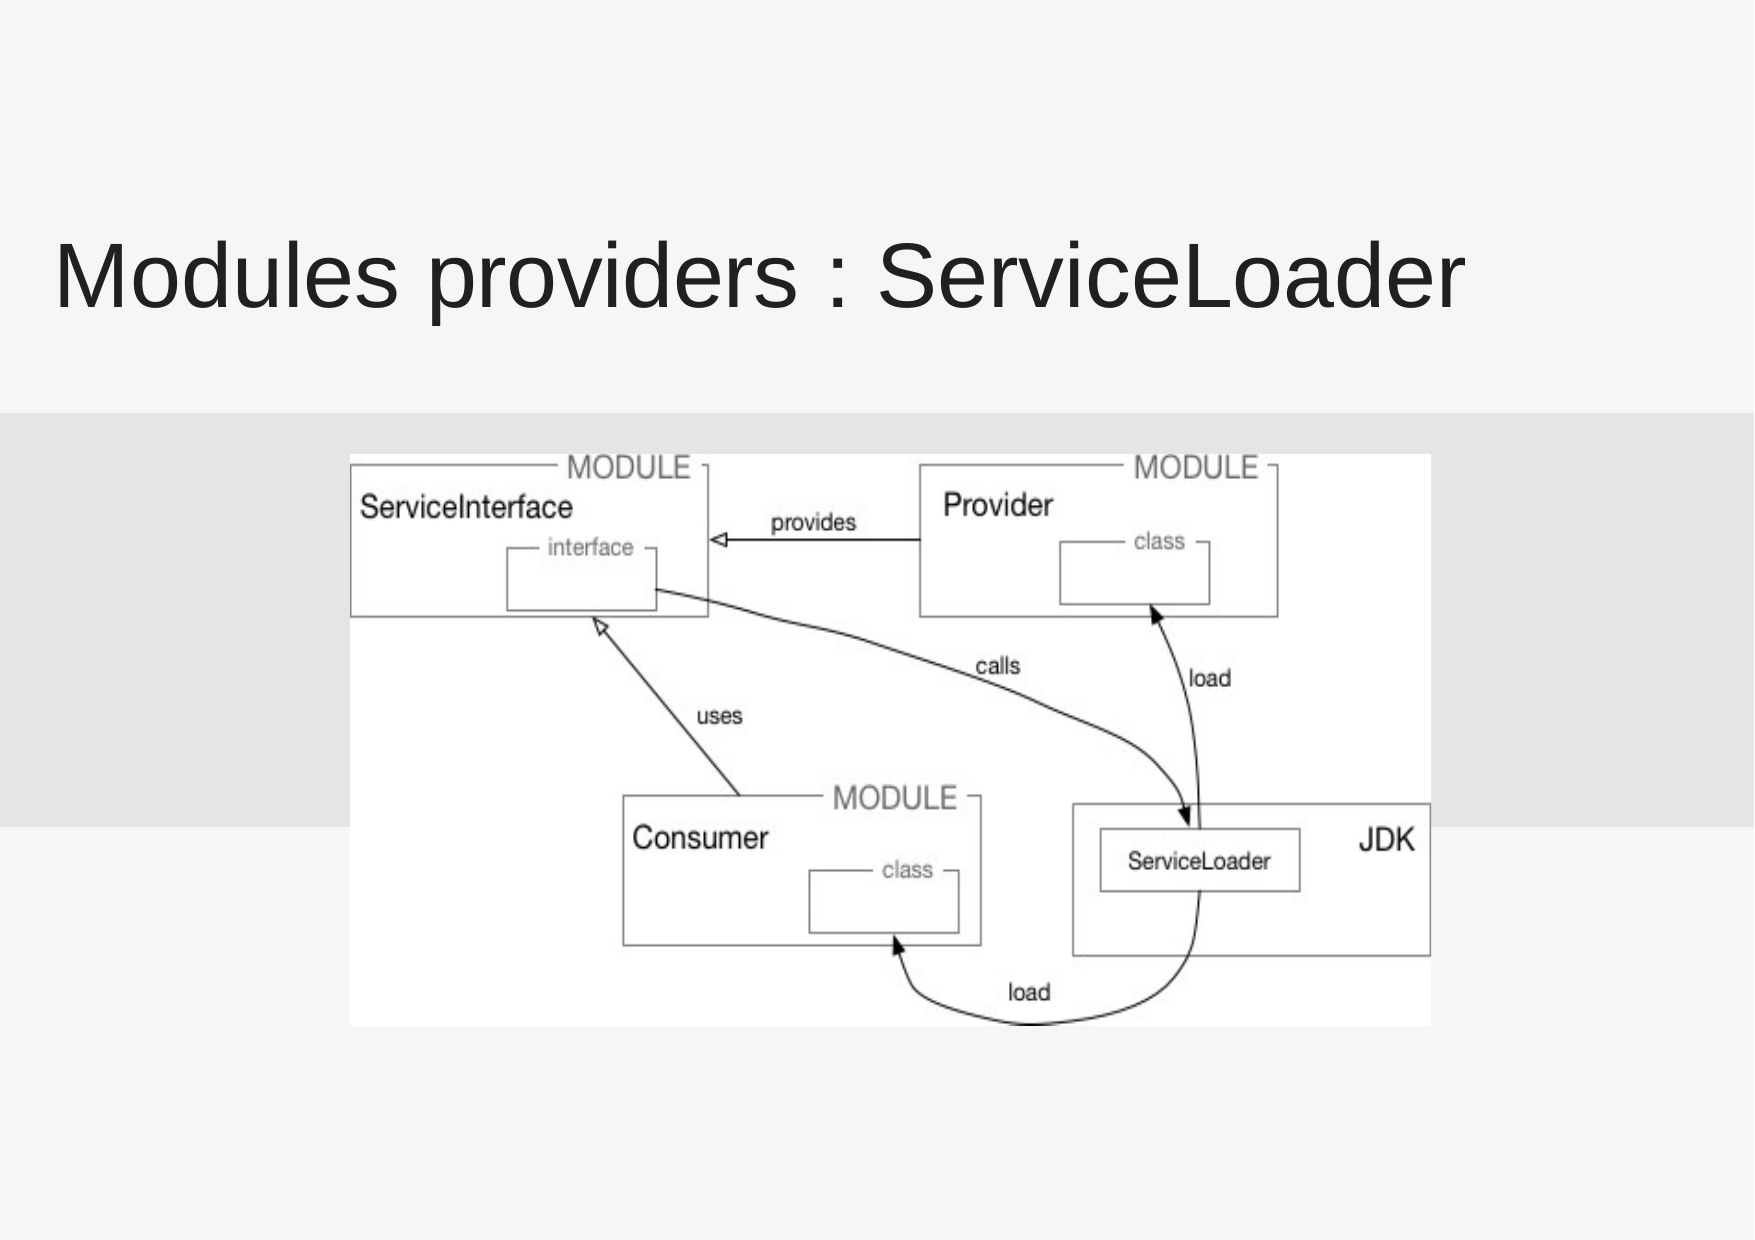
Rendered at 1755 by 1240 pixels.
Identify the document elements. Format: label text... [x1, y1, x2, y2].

title Modules providers : ServiceLoader [52, 214, 1578, 424]
text_box [350, 454, 1432, 1026]
